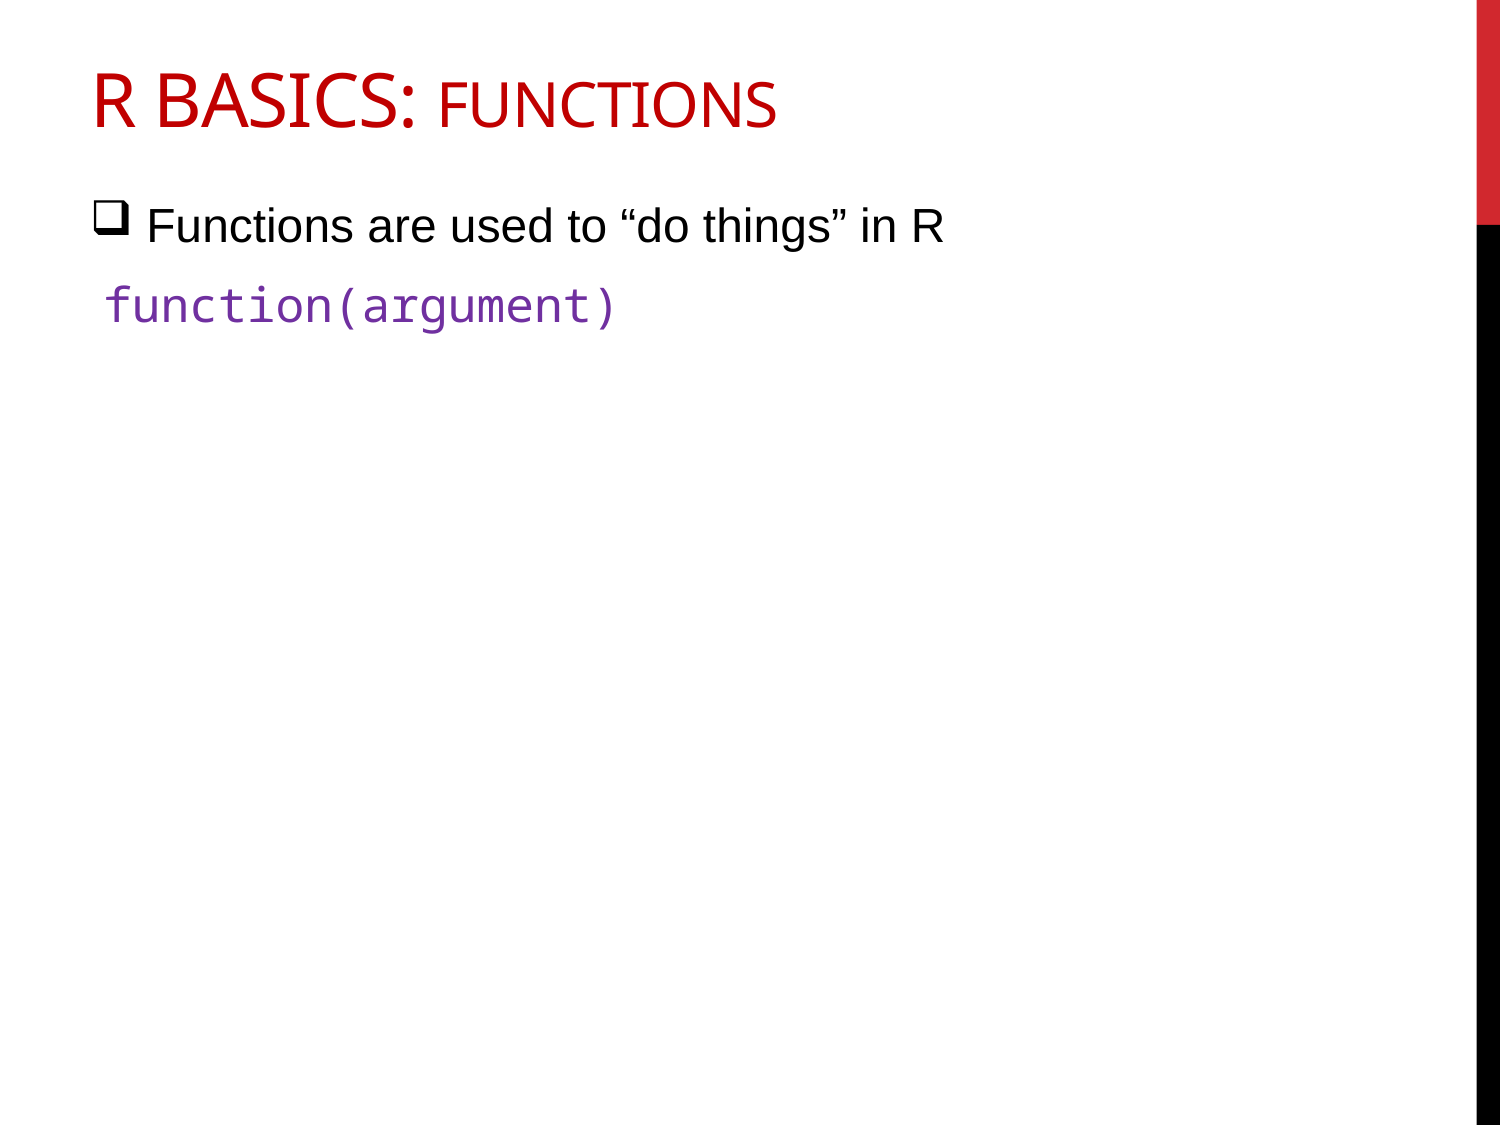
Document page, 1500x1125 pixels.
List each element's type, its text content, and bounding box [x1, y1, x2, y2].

list Functions are used to “do things” in R function(argument) [75, 187, 1325, 563]
title R basics: functions [75, 25, 1325, 150]
